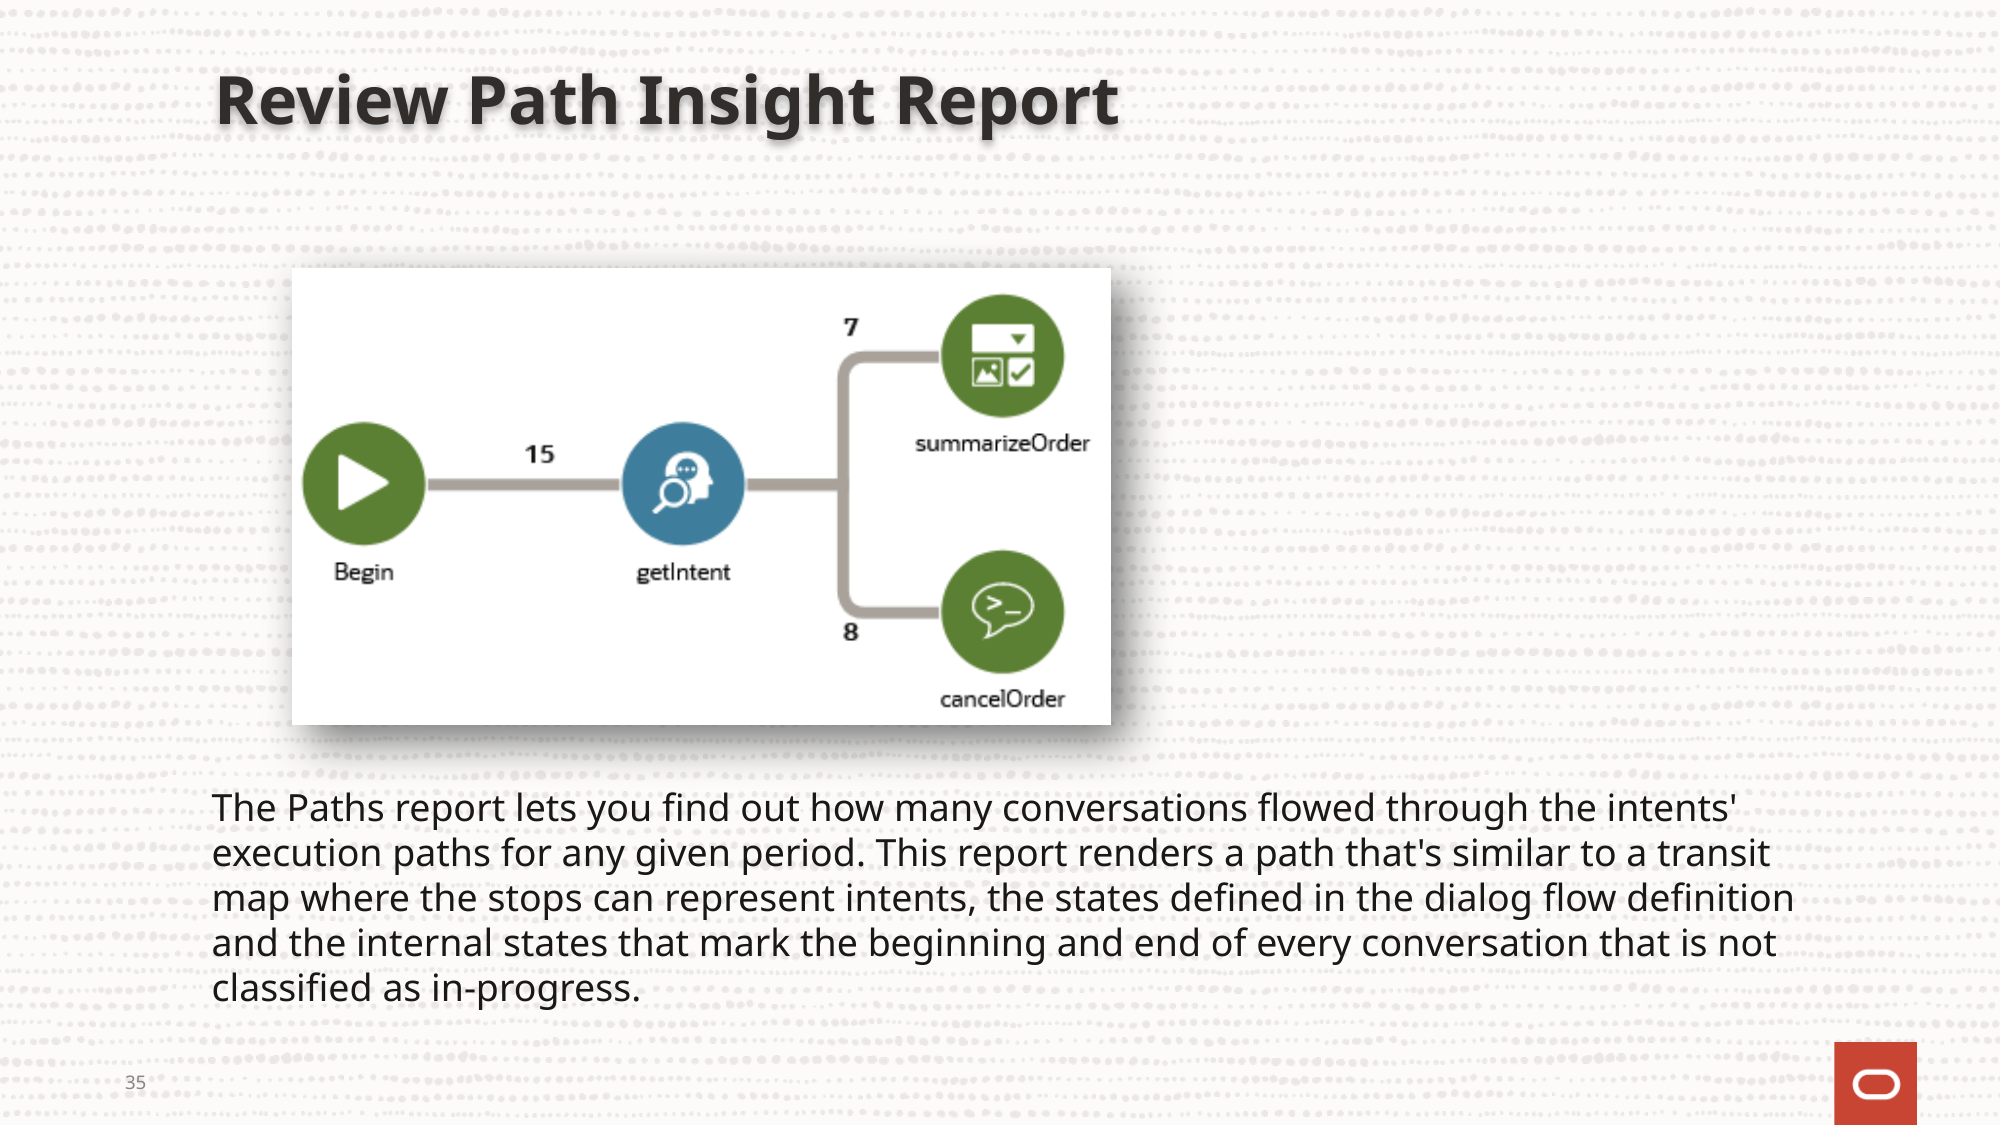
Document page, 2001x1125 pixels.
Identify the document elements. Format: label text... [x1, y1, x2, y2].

text_box The Paths report lets you find out how many conversations flowed through the intents' execution paths for any given period. This report renders a path that's similar to a transit map where the stops can represent intents, the states defined in the dialog flow definition and the internal states that mark the beginning and end of every conversation that is not classified as in-progress. [196, 776, 1841, 1017]
slide_number 35 [125, 1053, 185, 1114]
text_box [842, 134, 2000, 844]
picture [0, 0, 2000, 1125]
text_box Review Path Insight Report [214, 80, 1904, 140]
